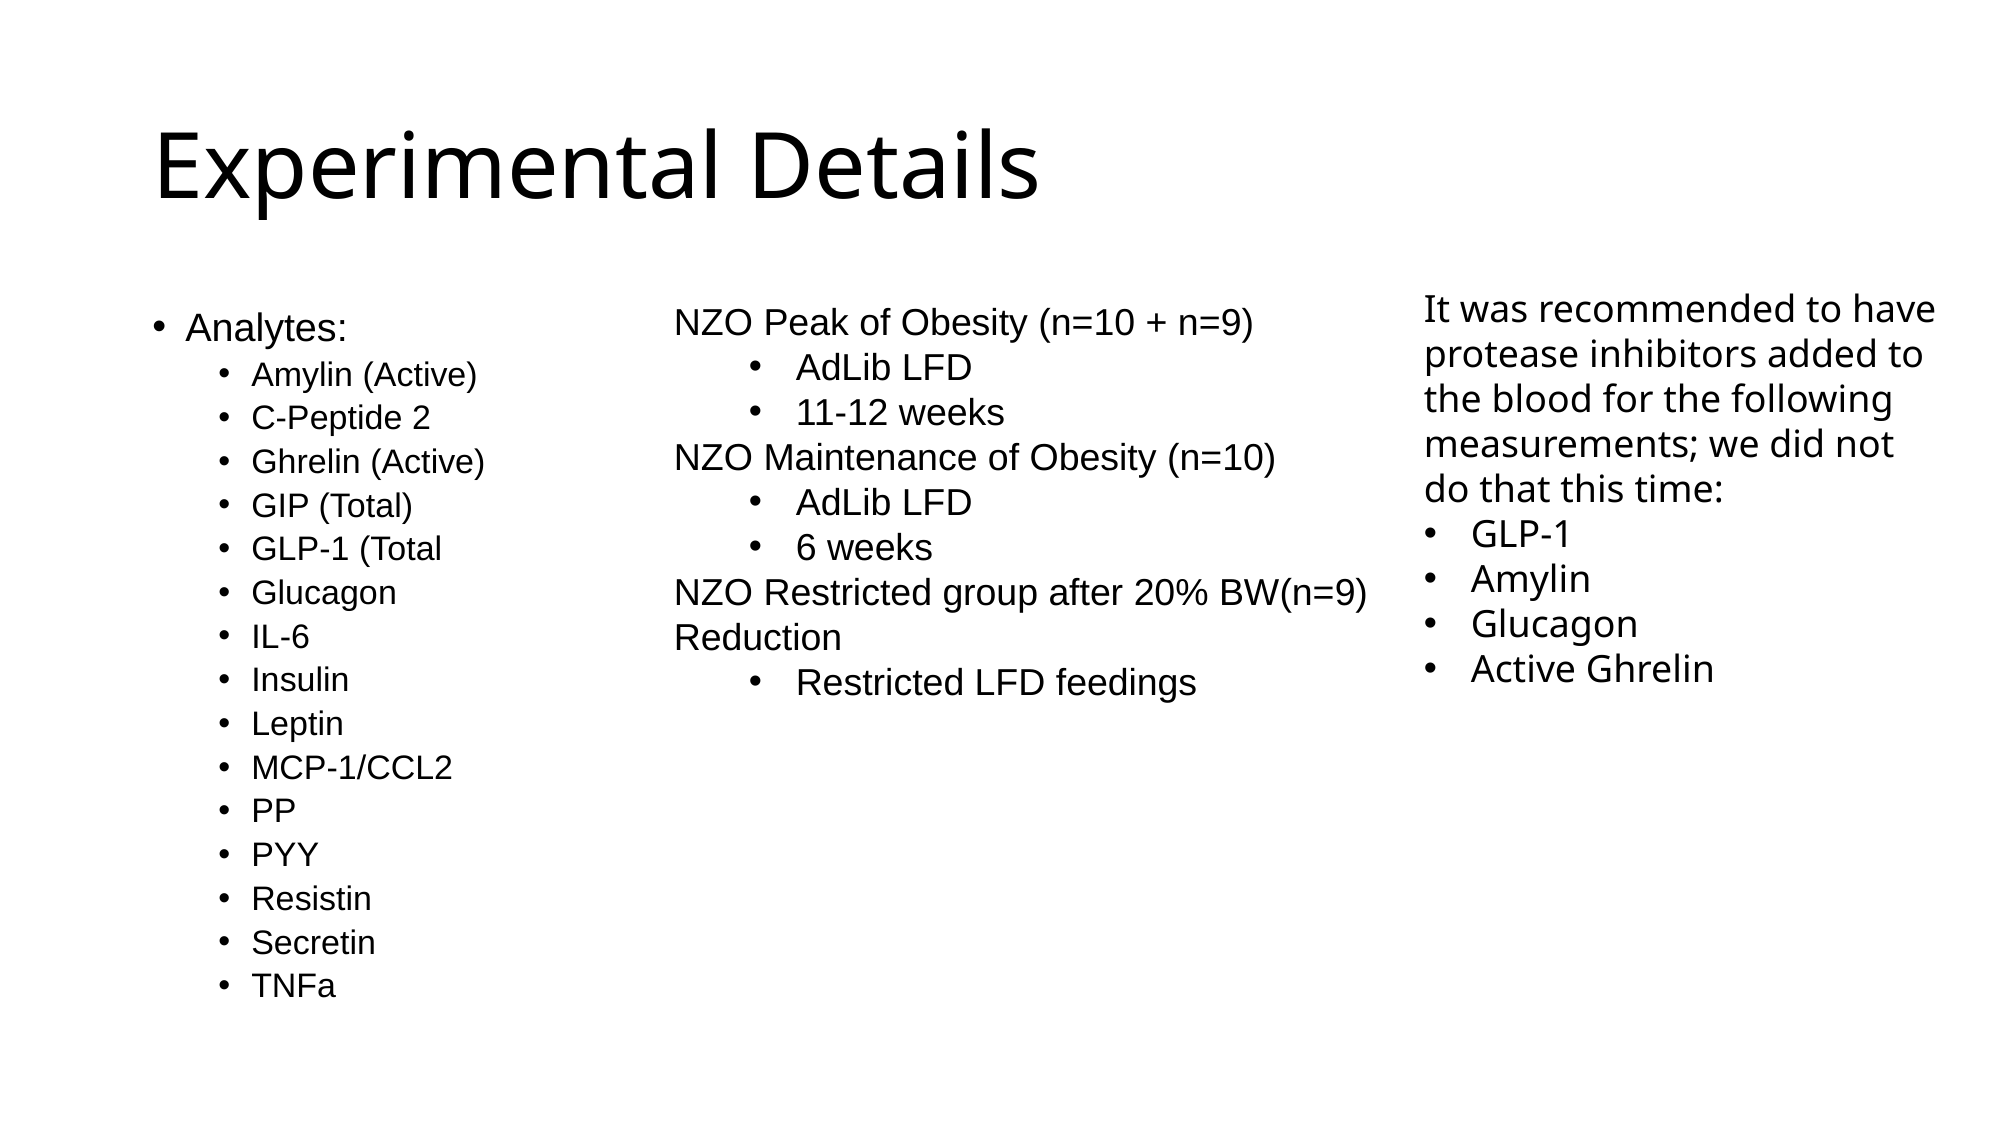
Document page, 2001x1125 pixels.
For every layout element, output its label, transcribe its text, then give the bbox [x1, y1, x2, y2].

list Analytes: Amylin (Active) C-Peptide 2 Ghrelin (Active) GIP (Total) GLP-1 (Total Glucagon IL-6 Insulin Leptin MCP-1/CCL2 PP PYY Resistin Secretin TNFa [137, 299, 591, 1014]
text_box It was recommended to have protease inhibitors added to the blood for the following measurements; we did not do that this time: GLP-1 Amylin Glucagon Active Ghrelin [1409, 277, 1962, 697]
title Experimental Details [137, 59, 1863, 278]
text_box NZO Peak of Obesity (n=10 + n=9) AdLib LFD 11-12 weeks NZO Maintenance of Obesity (n=10) AdLib LFD 6 weeks NZO Restricted group after 20% BW(n=9) Reduction Restricted LFD feedings [659, 290, 1410, 891]
